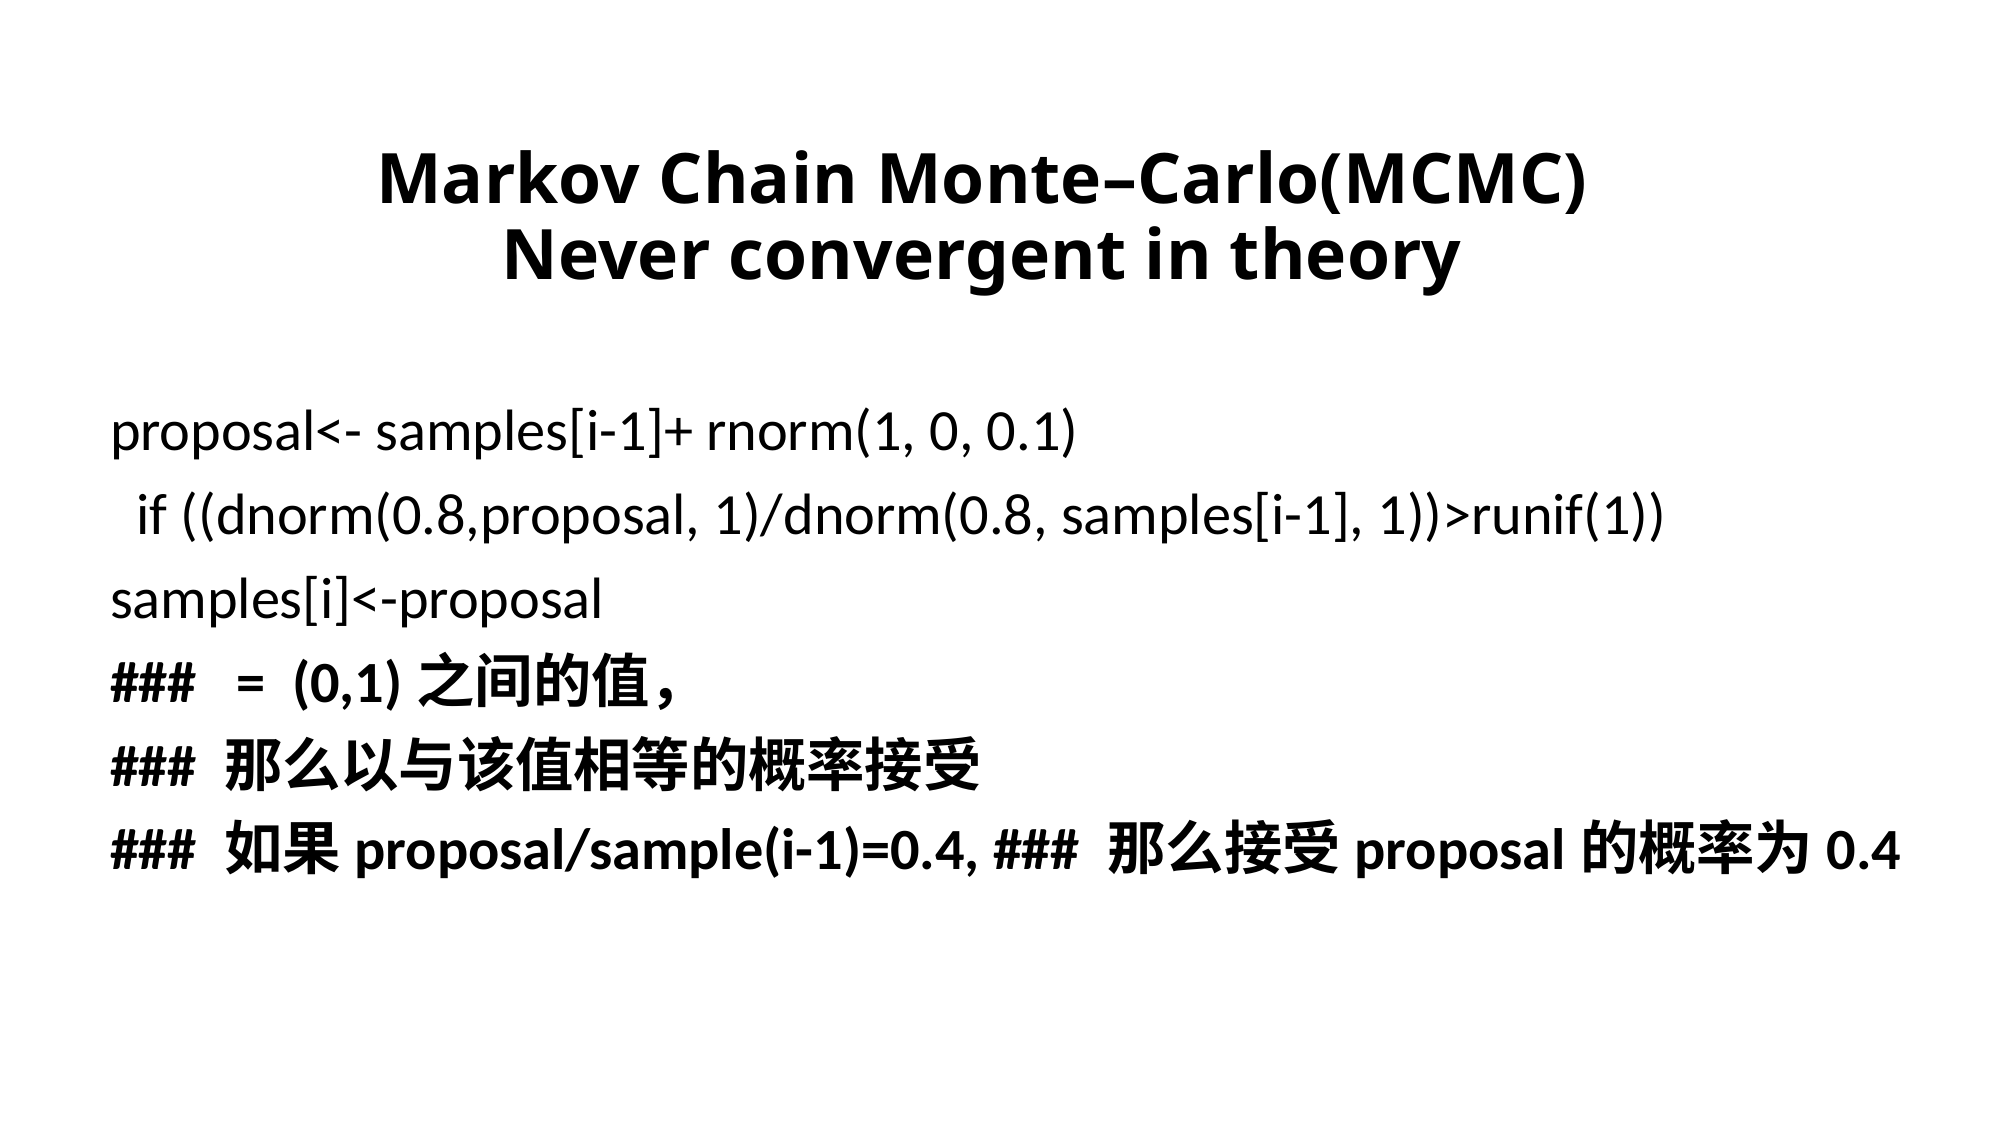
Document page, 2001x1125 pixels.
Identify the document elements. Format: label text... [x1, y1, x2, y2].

title Markov Chain Monte–Carlo(MCMC) Never convergent in theory [120, 136, 1846, 303]
